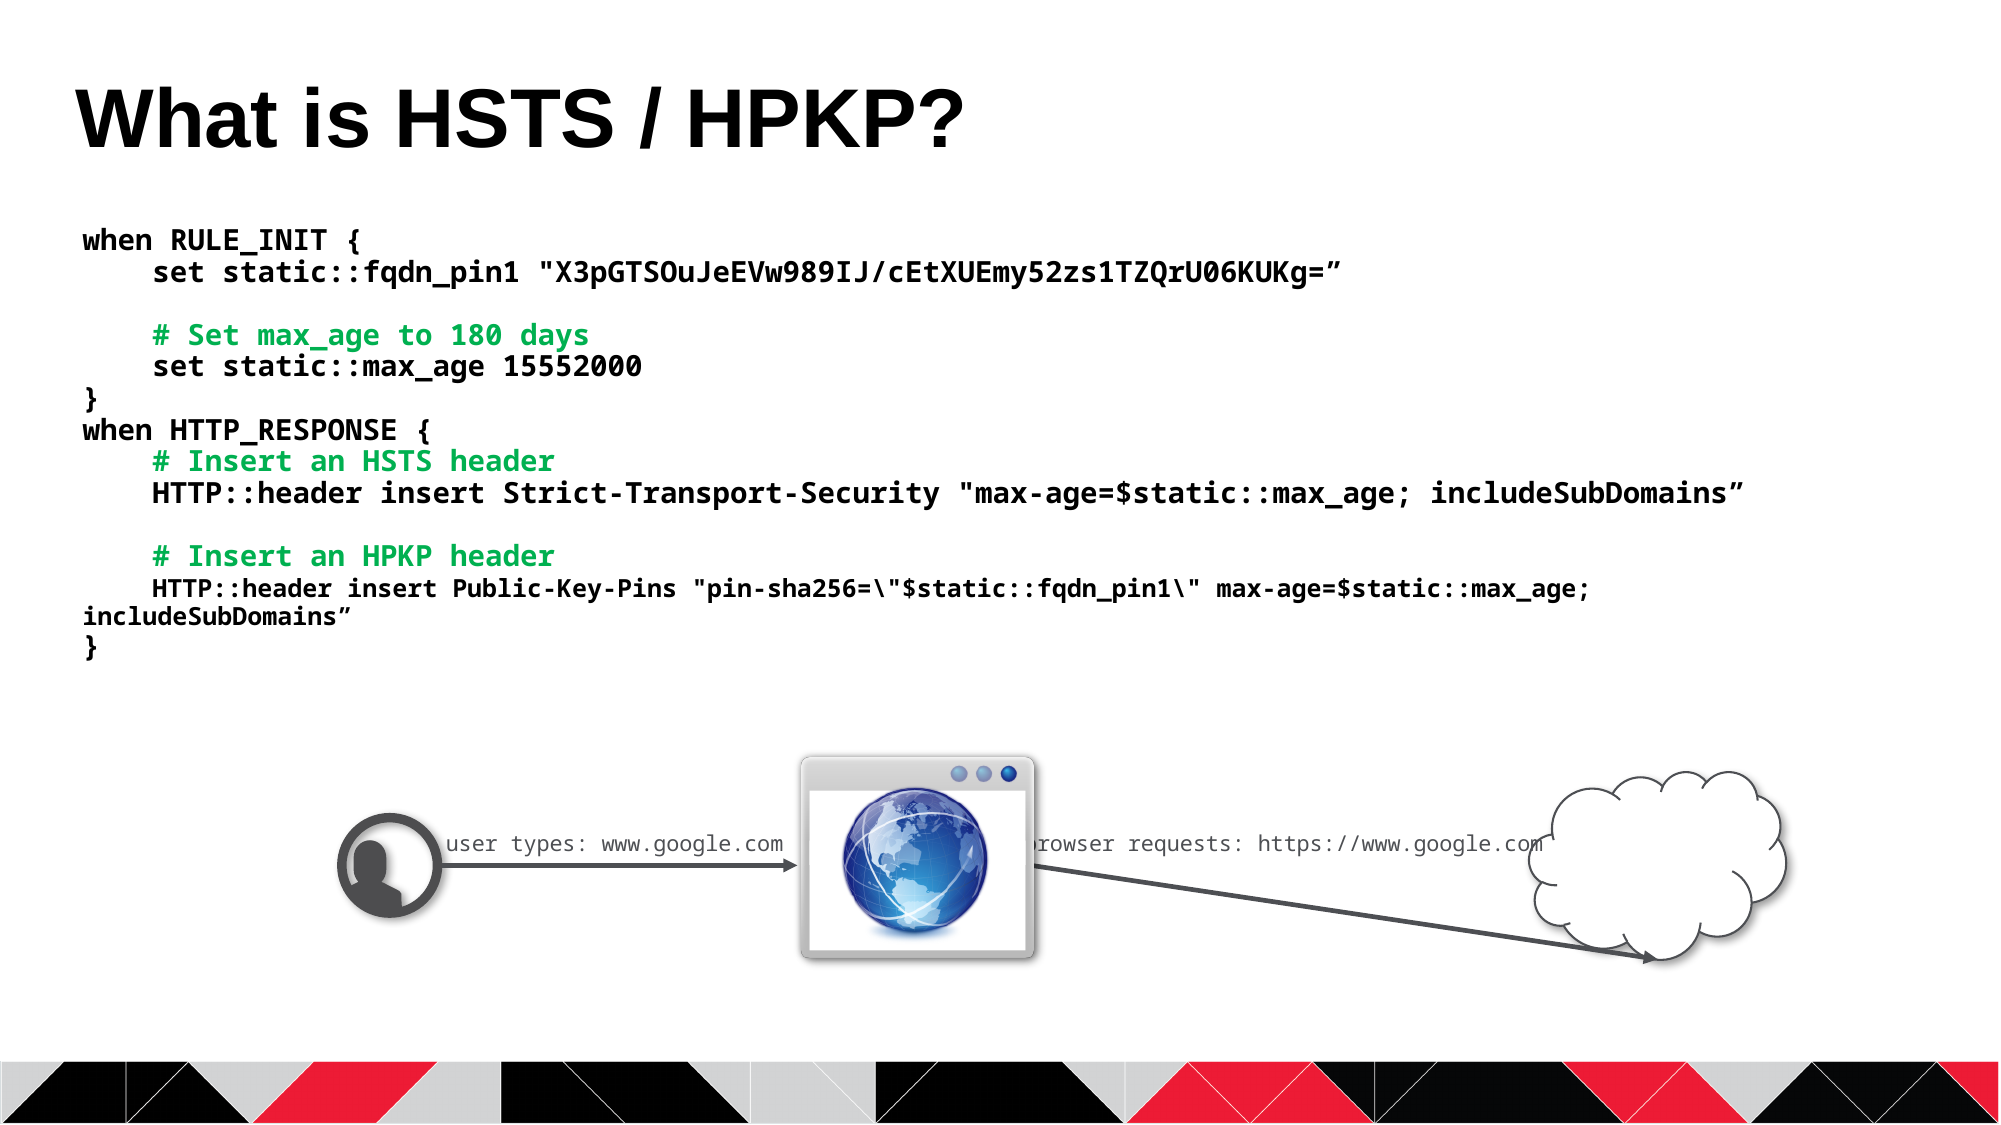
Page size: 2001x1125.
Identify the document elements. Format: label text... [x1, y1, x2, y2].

text_box [337, 871, 442, 918]
picture [793, 741, 1041, 989]
picture [0, 1050, 2000, 1125]
text_box [1530, 871, 1787, 961]
title What is HSTS / HPKP? [50, 50, 1950, 193]
text_box when RULE_INIT { set static::fqdn_pin1 "X3pGTSOuJeEVw989IJ/cEtXUEmy52zs1TZQrU06KUKg=” # Set max_age to 180 days set static::max_age 15552000 } when HTTP_RESPONSE { # Insert an HSTS header HTTP::header insert Strict-Transport-Security "max-age=$static::max_age; includeSubDomains” # Insert an HPKP header HTTP::header insert Public-Key-Pins "pin-sha256=\"$static::fqdn_pin1\" max-age=$static::max_age; includeSubDomains” } [56, 200, 1851, 871]
